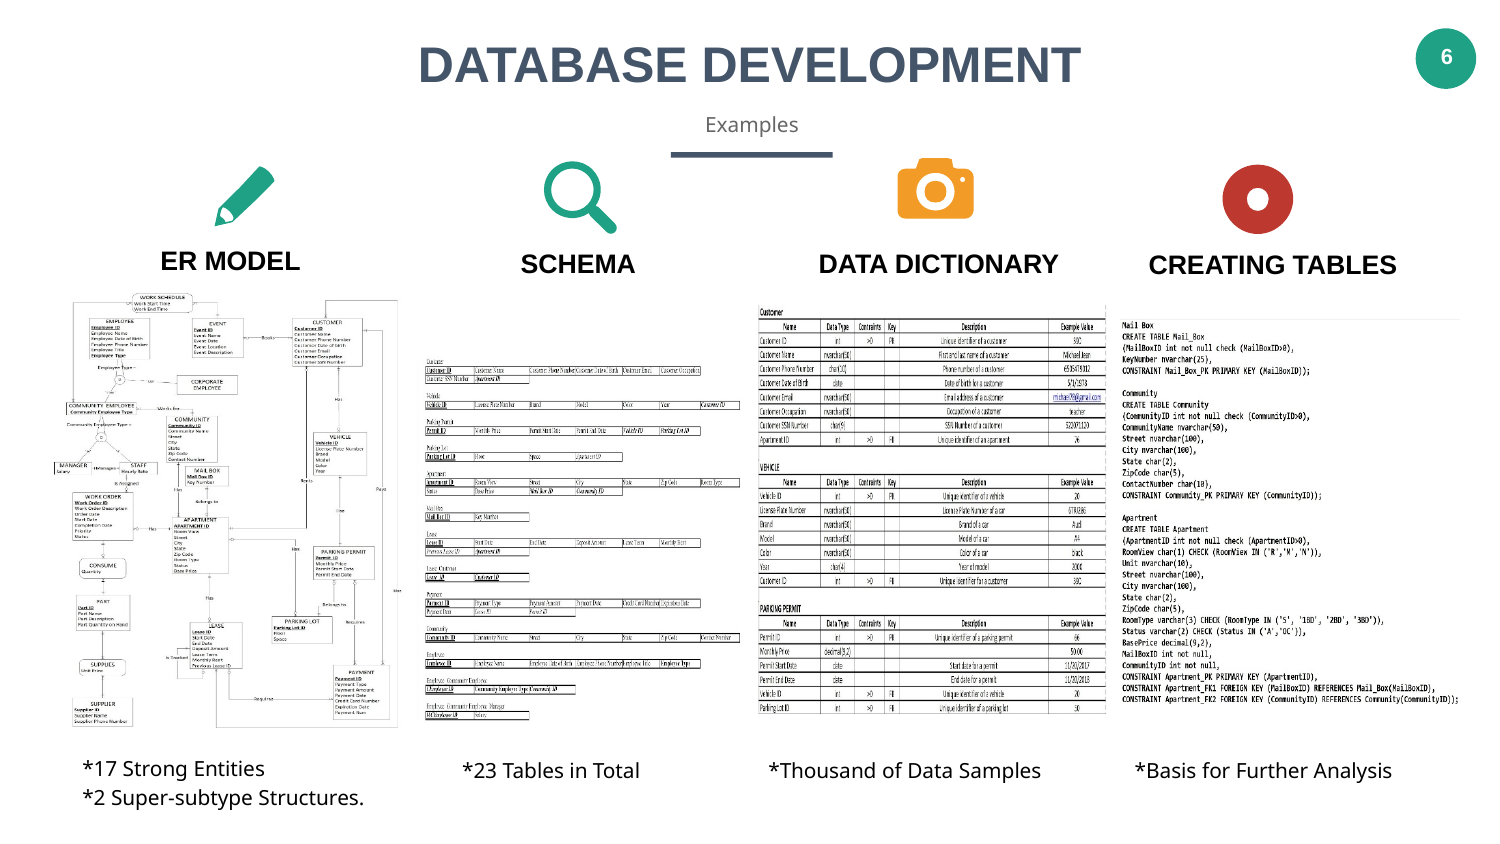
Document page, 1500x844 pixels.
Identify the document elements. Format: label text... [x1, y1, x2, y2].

text_box CREATING TABLES [1134, 241, 1437, 287]
text_box *Thousand of Data Samples [753, 738, 1119, 799]
text_box *17 Strong Entities *2 Super-subtype Structures. [67, 738, 457, 824]
text_box [1222, 166, 1294, 234]
text_box Multimedia [1112, 317, 1119, 346]
picture [417, 356, 742, 722]
text_box *23 Tables in Total [447, 738, 753, 799]
picture [52, 292, 405, 728]
picture [758, 304, 1108, 714]
text_box ER MODEL [146, 236, 378, 283]
text_box [543, 166, 617, 234]
text_box [214, 166, 275, 227]
text_box [897, 166, 974, 219]
text_box DATA DICTIONARY [804, 240, 1107, 286]
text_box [105, 29, 1394, 158]
text_box SCHEMA [507, 240, 702, 286]
text_box *Basis for Further Analysis [1119, 738, 1482, 799]
picture [1120, 317, 1461, 704]
